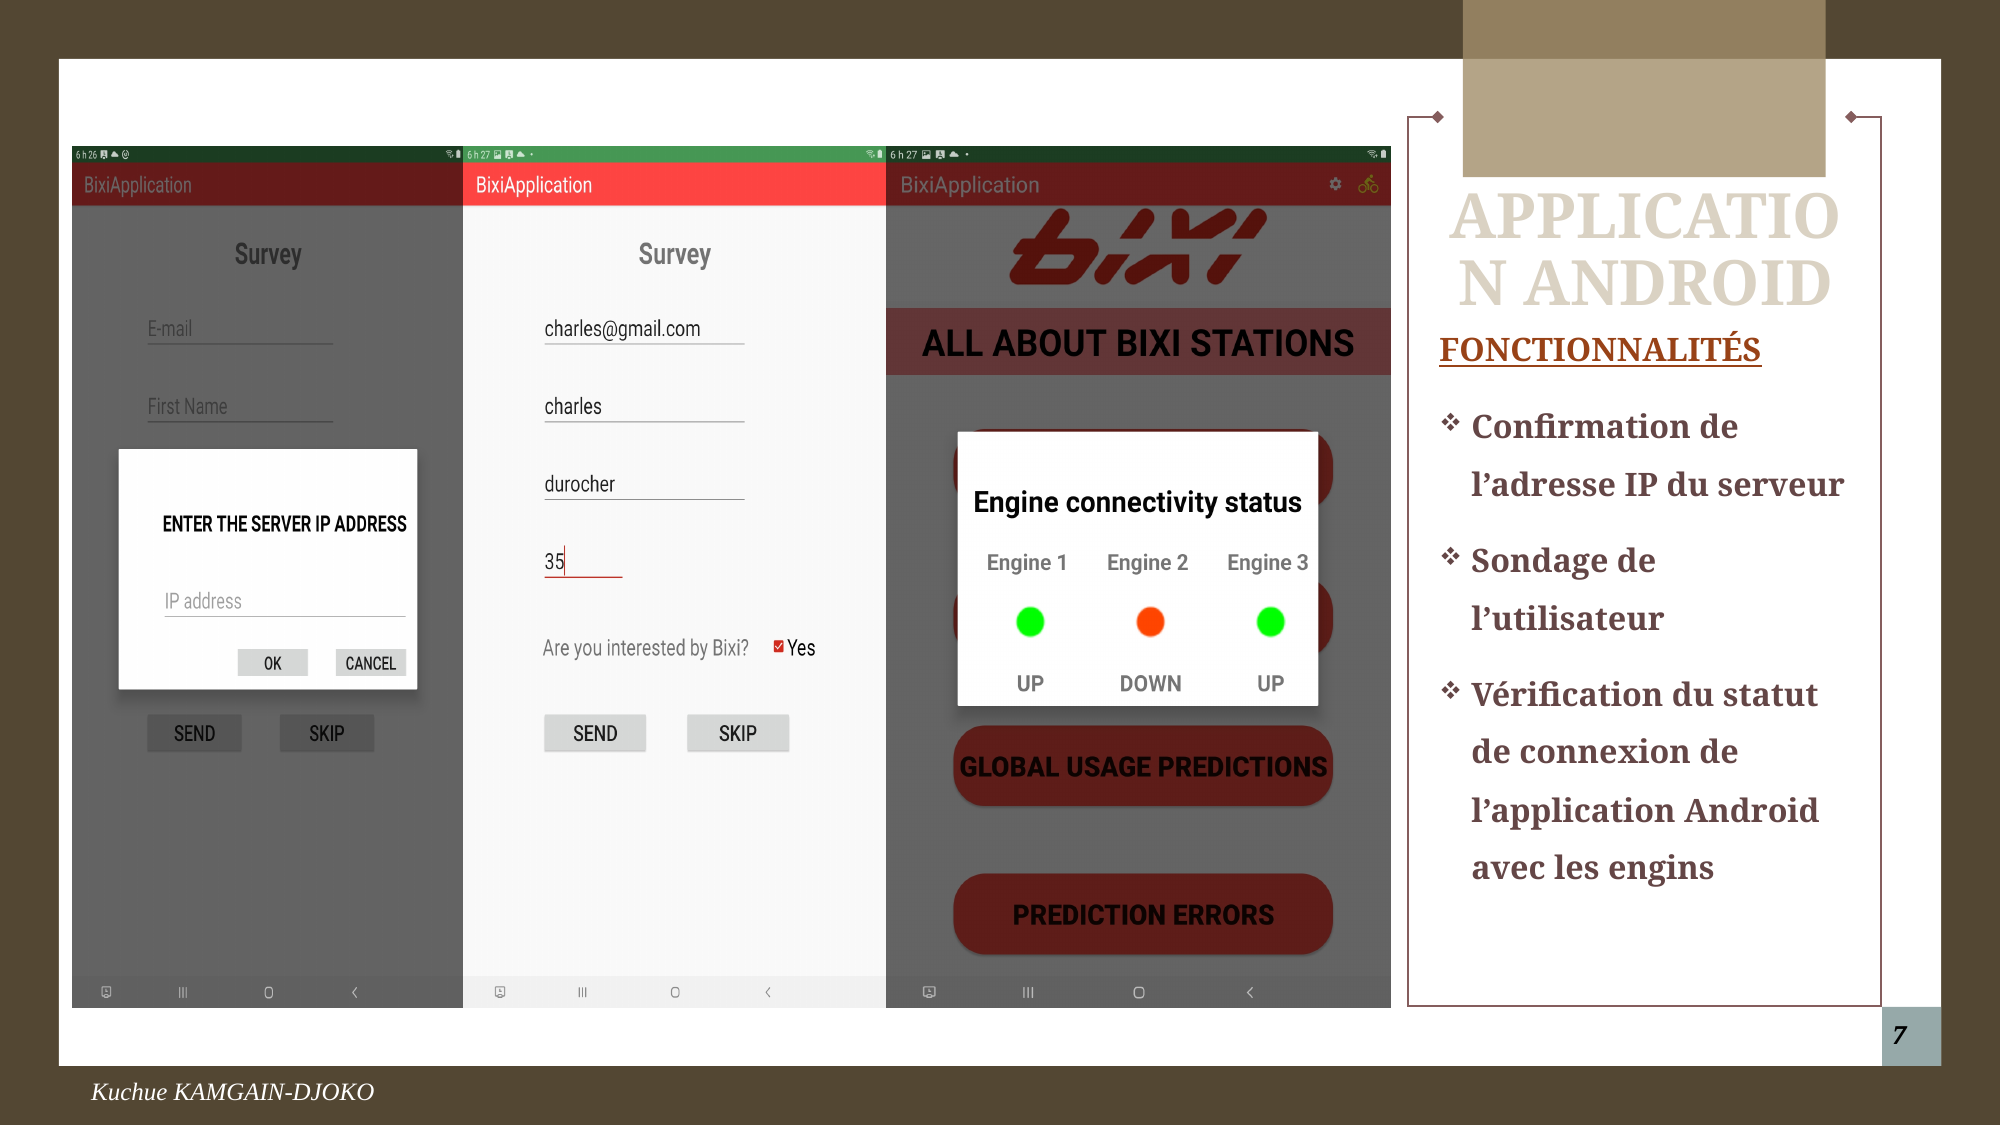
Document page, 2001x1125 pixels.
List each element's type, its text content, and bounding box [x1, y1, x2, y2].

picture [72, 146, 1391, 1008]
list FONCTIONNALITÉS Confirmation de l’adresse IP du serveur Sondage de l’utilisateur Vérification du statut de connexion de l’application Android avec les engins [1424, 326, 1863, 979]
title APPLICATION ANDROID [1409, 146, 1882, 327]
slide_number 7 [1471, 1023, 1922, 1048]
text_box Kuchue KAMGAIN-DJOKO [76, 1060, 399, 1116]
